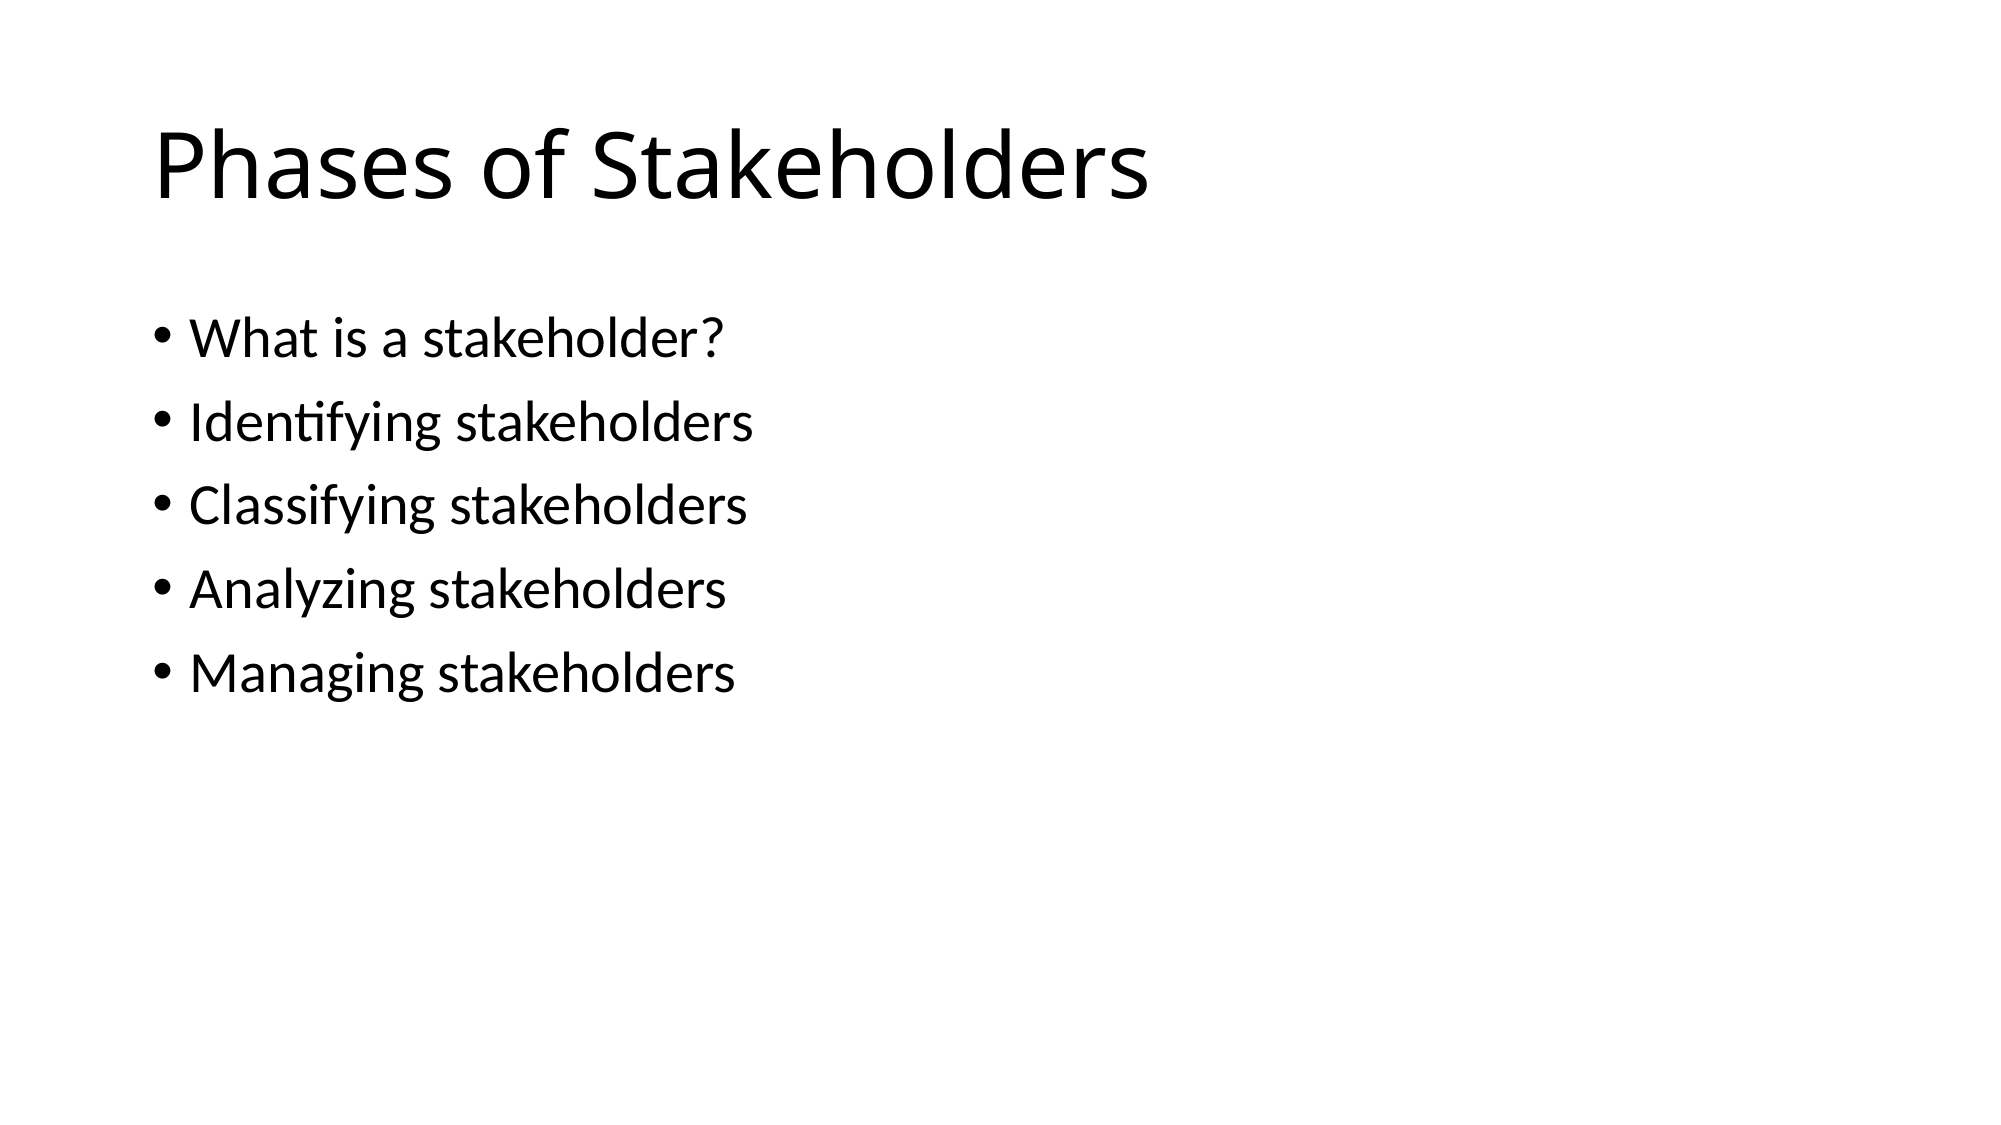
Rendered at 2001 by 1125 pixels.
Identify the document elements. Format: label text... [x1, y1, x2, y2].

list What is a stakeholder? Identifying stakeholders Classifying stakeholders Analyzing stakeholders Managing stakeholders [137, 299, 1863, 1014]
title Phases of Stakeholders [137, 59, 1863, 278]
